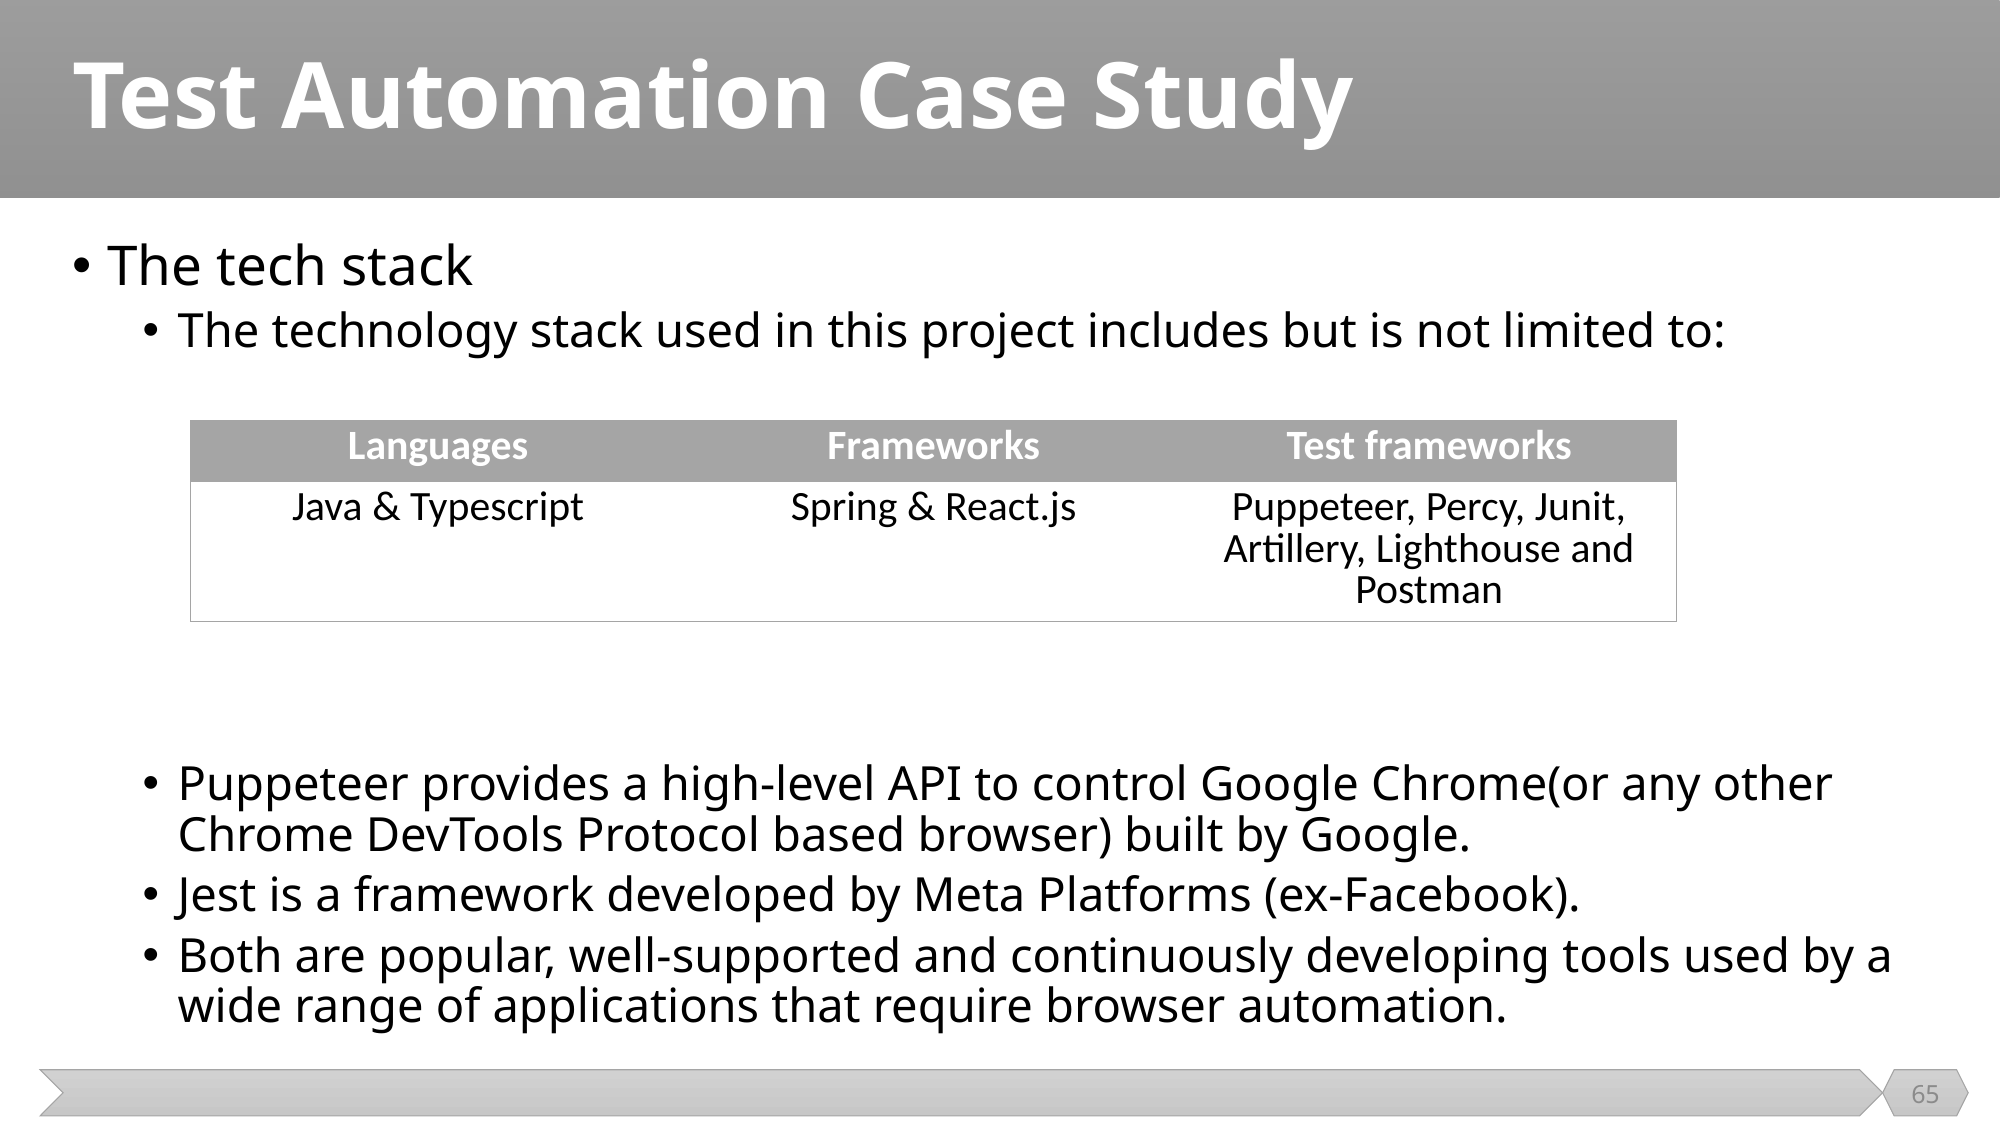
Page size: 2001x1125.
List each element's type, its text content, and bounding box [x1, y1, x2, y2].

table_cell Java & Typescript [191, 482, 686, 621]
table_header Frameworks [686, 421, 1181, 481]
slide_number 65 [1882, 1065, 1969, 1125]
table_header Test frameworks [1181, 421, 1676, 481]
table_cell Spring & React.js [686, 482, 1181, 621]
title Test Automation Case Study [56, 0, 1969, 199]
table_cell Puppeteer, Percy, Junit, Artillery, Lighthouse and Postman [1181, 482, 1676, 621]
list The tech stack The technology stack used in this project includes but is not limited to: Puppeteer provides a high-level API to control Google Chrome(or any other Chrome DevTools Protocol based browser) built by Google. Jest is a framework developed by Meta Platforms (ex-Facebook). Both are popular, well-supported and continuously developing tools used by a wide range of applications that require browser automation. [56, 230, 1969, 1041]
table_header Languages [191, 421, 686, 481]
